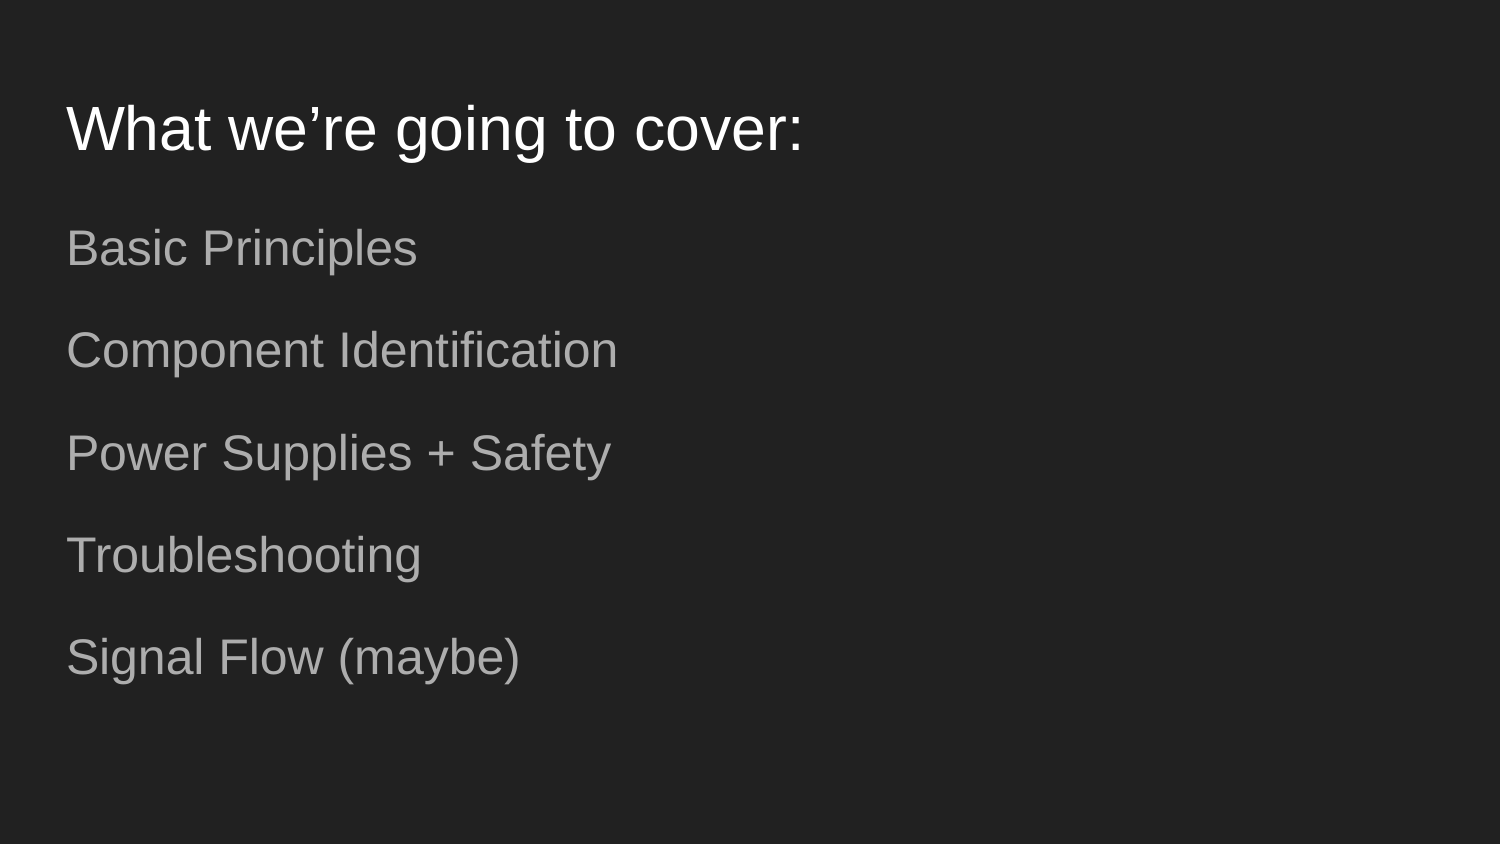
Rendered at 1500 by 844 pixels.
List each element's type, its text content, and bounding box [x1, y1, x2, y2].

list Basic Principles Component Identification Power Supplies + Safety Troubleshooting Signal Flow (maybe) [51, 191, 1449, 752]
title What we’re going to cover: [51, 72, 1449, 167]
